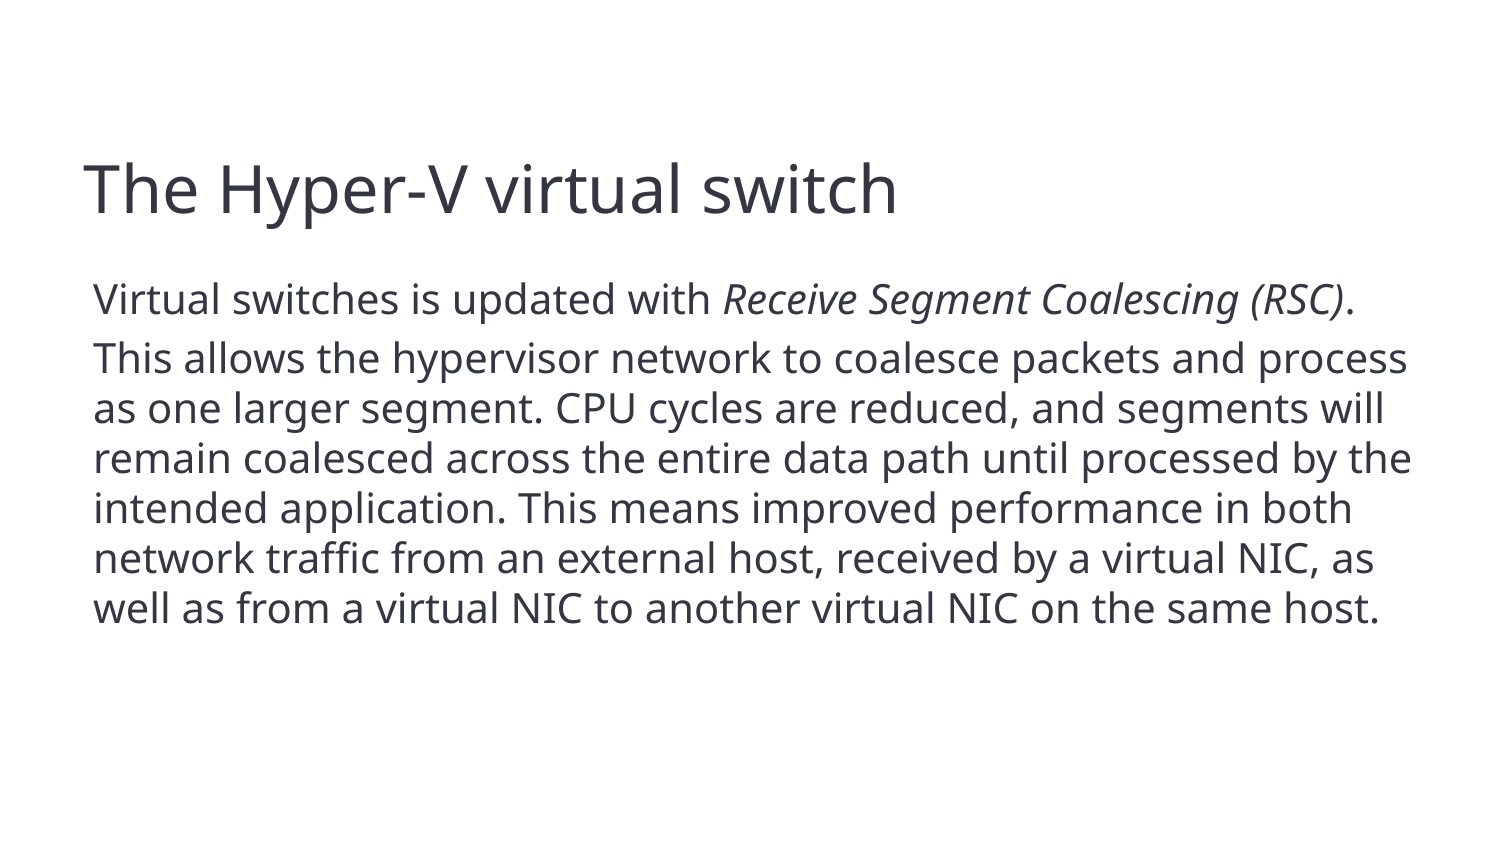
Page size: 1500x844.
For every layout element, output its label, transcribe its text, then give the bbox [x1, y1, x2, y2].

title The Hyper-V virtual switch [78, 71, 1291, 235]
list Virtual switches is updated with Receive Segment Coalescing (RSC). This allows the hypervisor network to coalesce packets and process as one larger segment. CPU cycles are reduced, and segments will remain coalesced across the entire data path until processed by the intended application. This means improved performance in both network traffic from an external host, received by a virtual NIC, as well as from a virtual NIC to another virtual NIC on the same host. [78, 265, 1446, 790]
